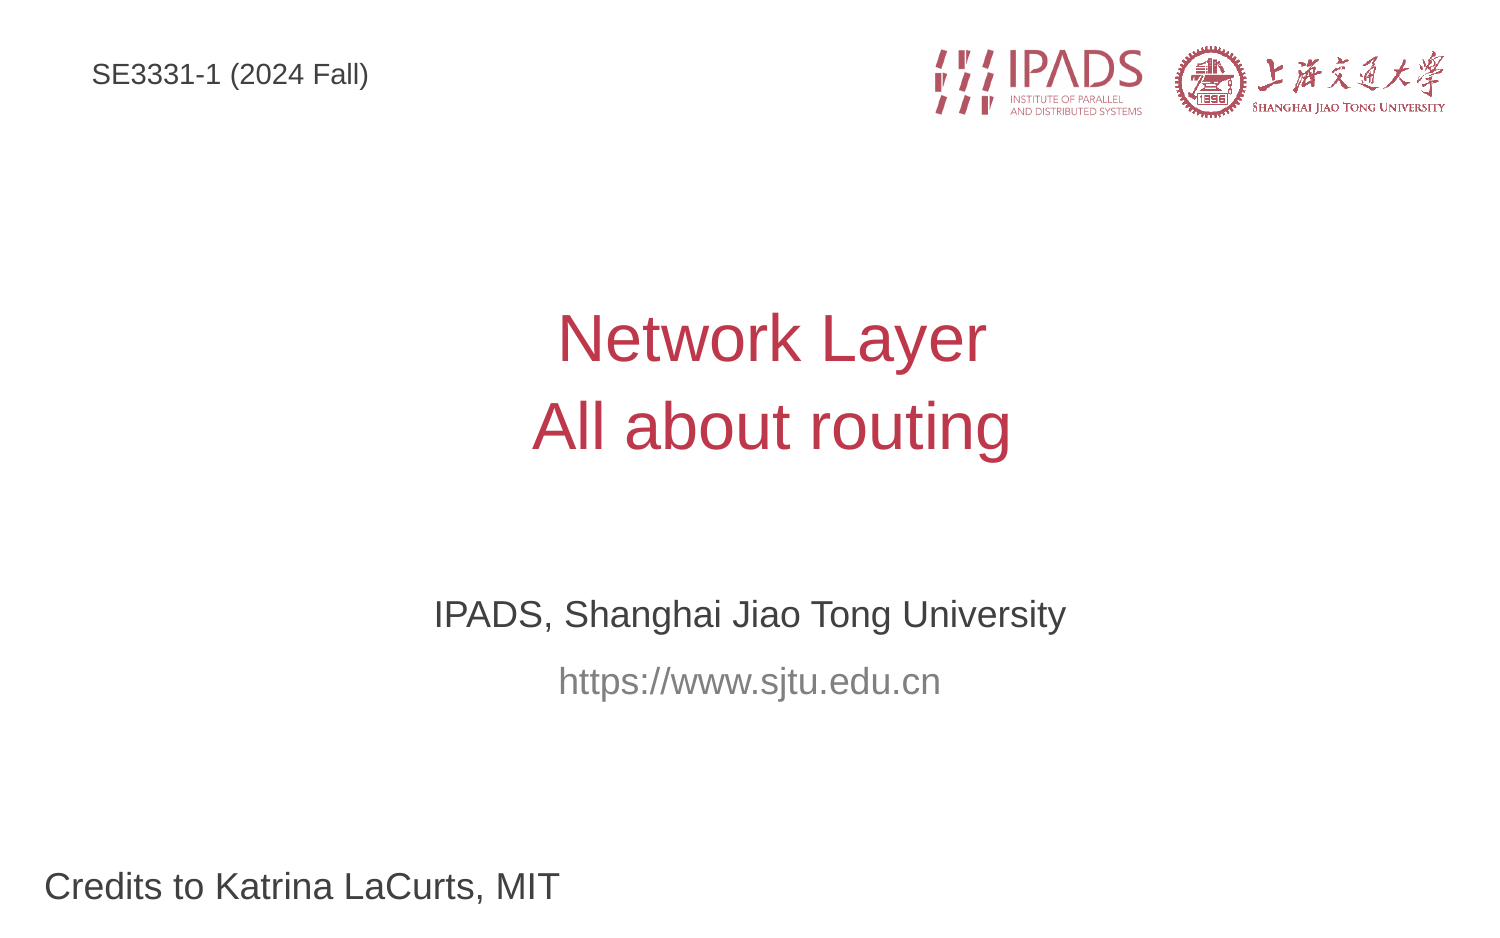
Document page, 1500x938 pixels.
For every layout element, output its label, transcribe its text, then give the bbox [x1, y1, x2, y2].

text_box [0, 854, 1348, 938]
subtitle IPADS, Shanghai Jiao Tong University https://www.sjtu.edu.cn [112, 559, 1388, 761]
picture [926, 41, 1151, 123]
text_box SE3331-1 (2024 Fall) [76, 41, 609, 125]
title Network Layer All about routing [5, 244, 1500, 505]
text_box Credits to Katrina LaCurts, MIT [29, 854, 802, 915]
picture [1174, 46, 1445, 118]
